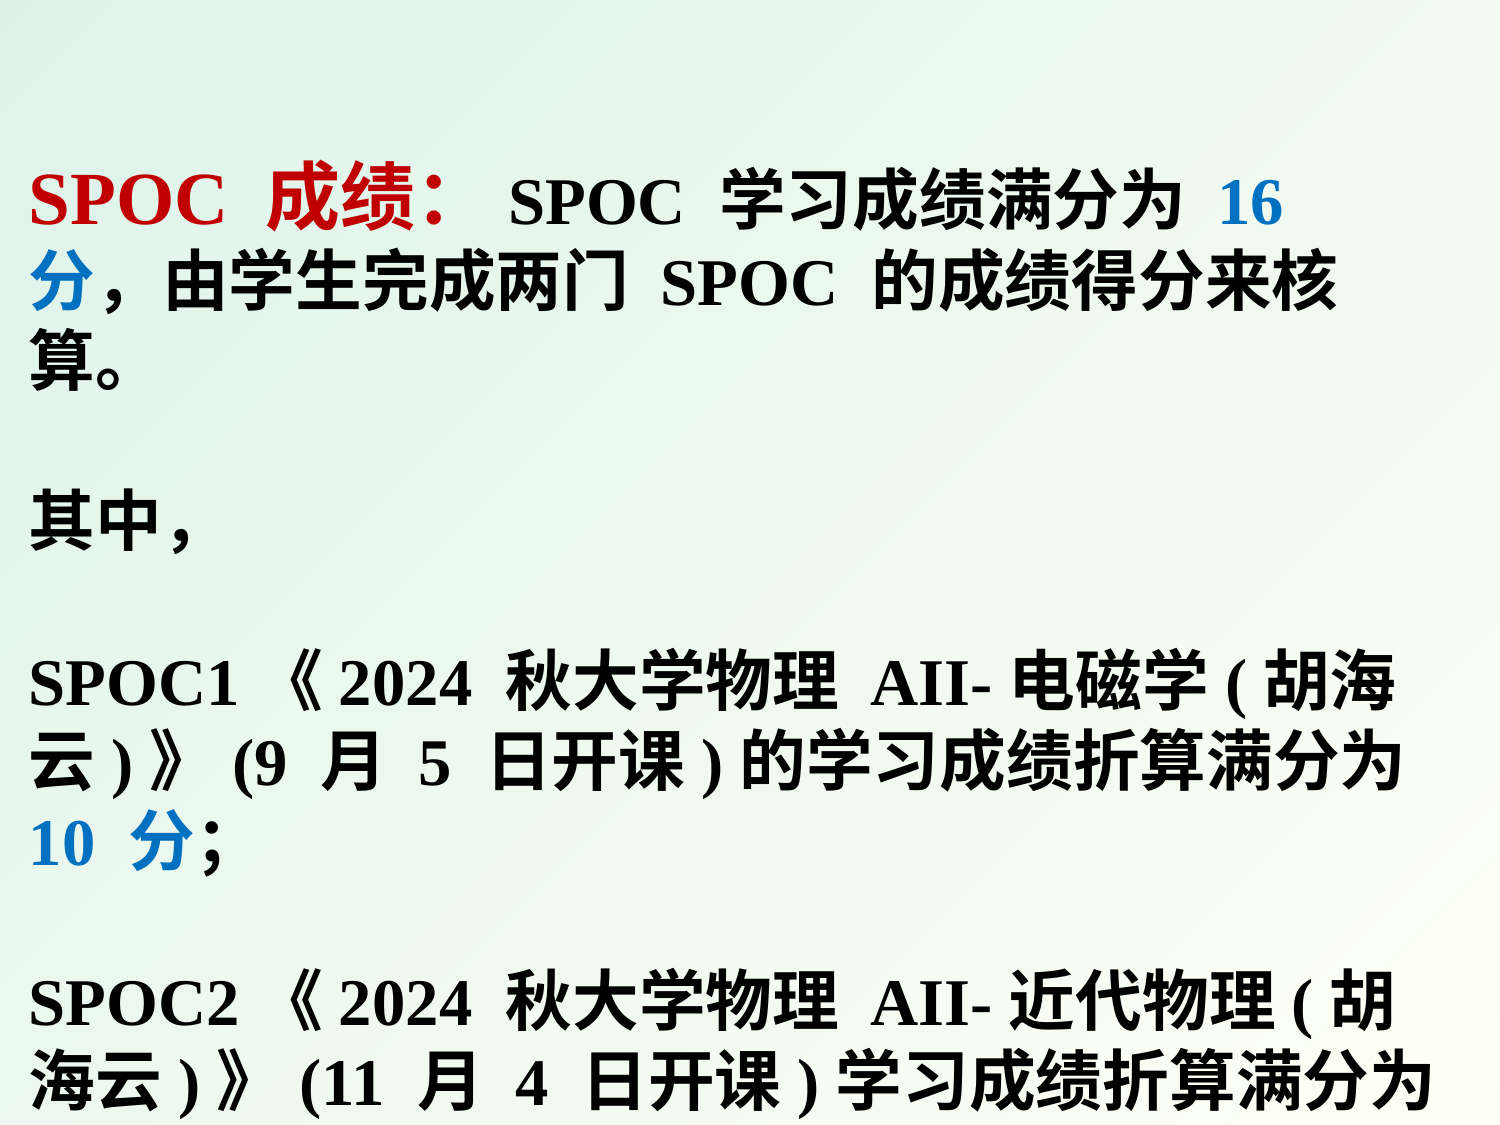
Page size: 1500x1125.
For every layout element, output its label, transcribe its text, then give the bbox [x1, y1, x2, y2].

text_box SPOC 成绩：SPOC 学习成绩满分为 16 分，由学生完成两门 SPOC 的成绩得分来核算。 其中， SPOC1《2024 秋大学物理 AII-电磁学(胡海云)》(9 月 5 日开课)的学习成绩折算满分为 10 分； SPOC2《2024 秋大学物理 AII-近代物理(胡海云)》(11 月 4 日开课)学习成绩折算满分为 6 分。 [13, 141, 1460, 1125]
